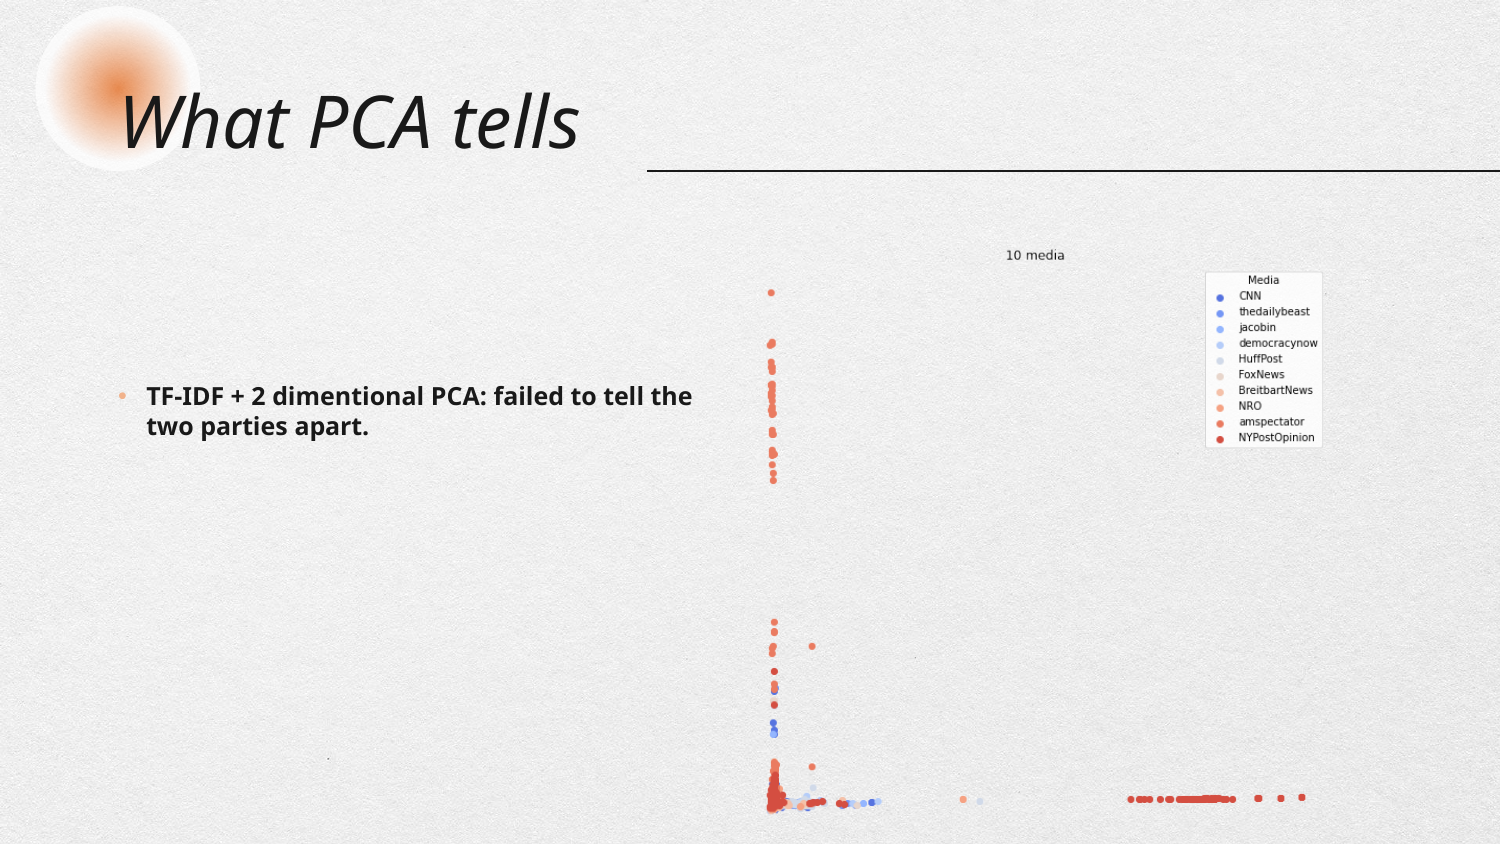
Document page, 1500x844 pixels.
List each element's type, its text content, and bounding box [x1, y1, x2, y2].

picture [0, 0, 1500, 844]
list TF-IDF + 2 dimentional PCA: failed to tell the two parties apart. [118, 380, 727, 747]
title What PCA tells [118, 75, 1382, 166]
